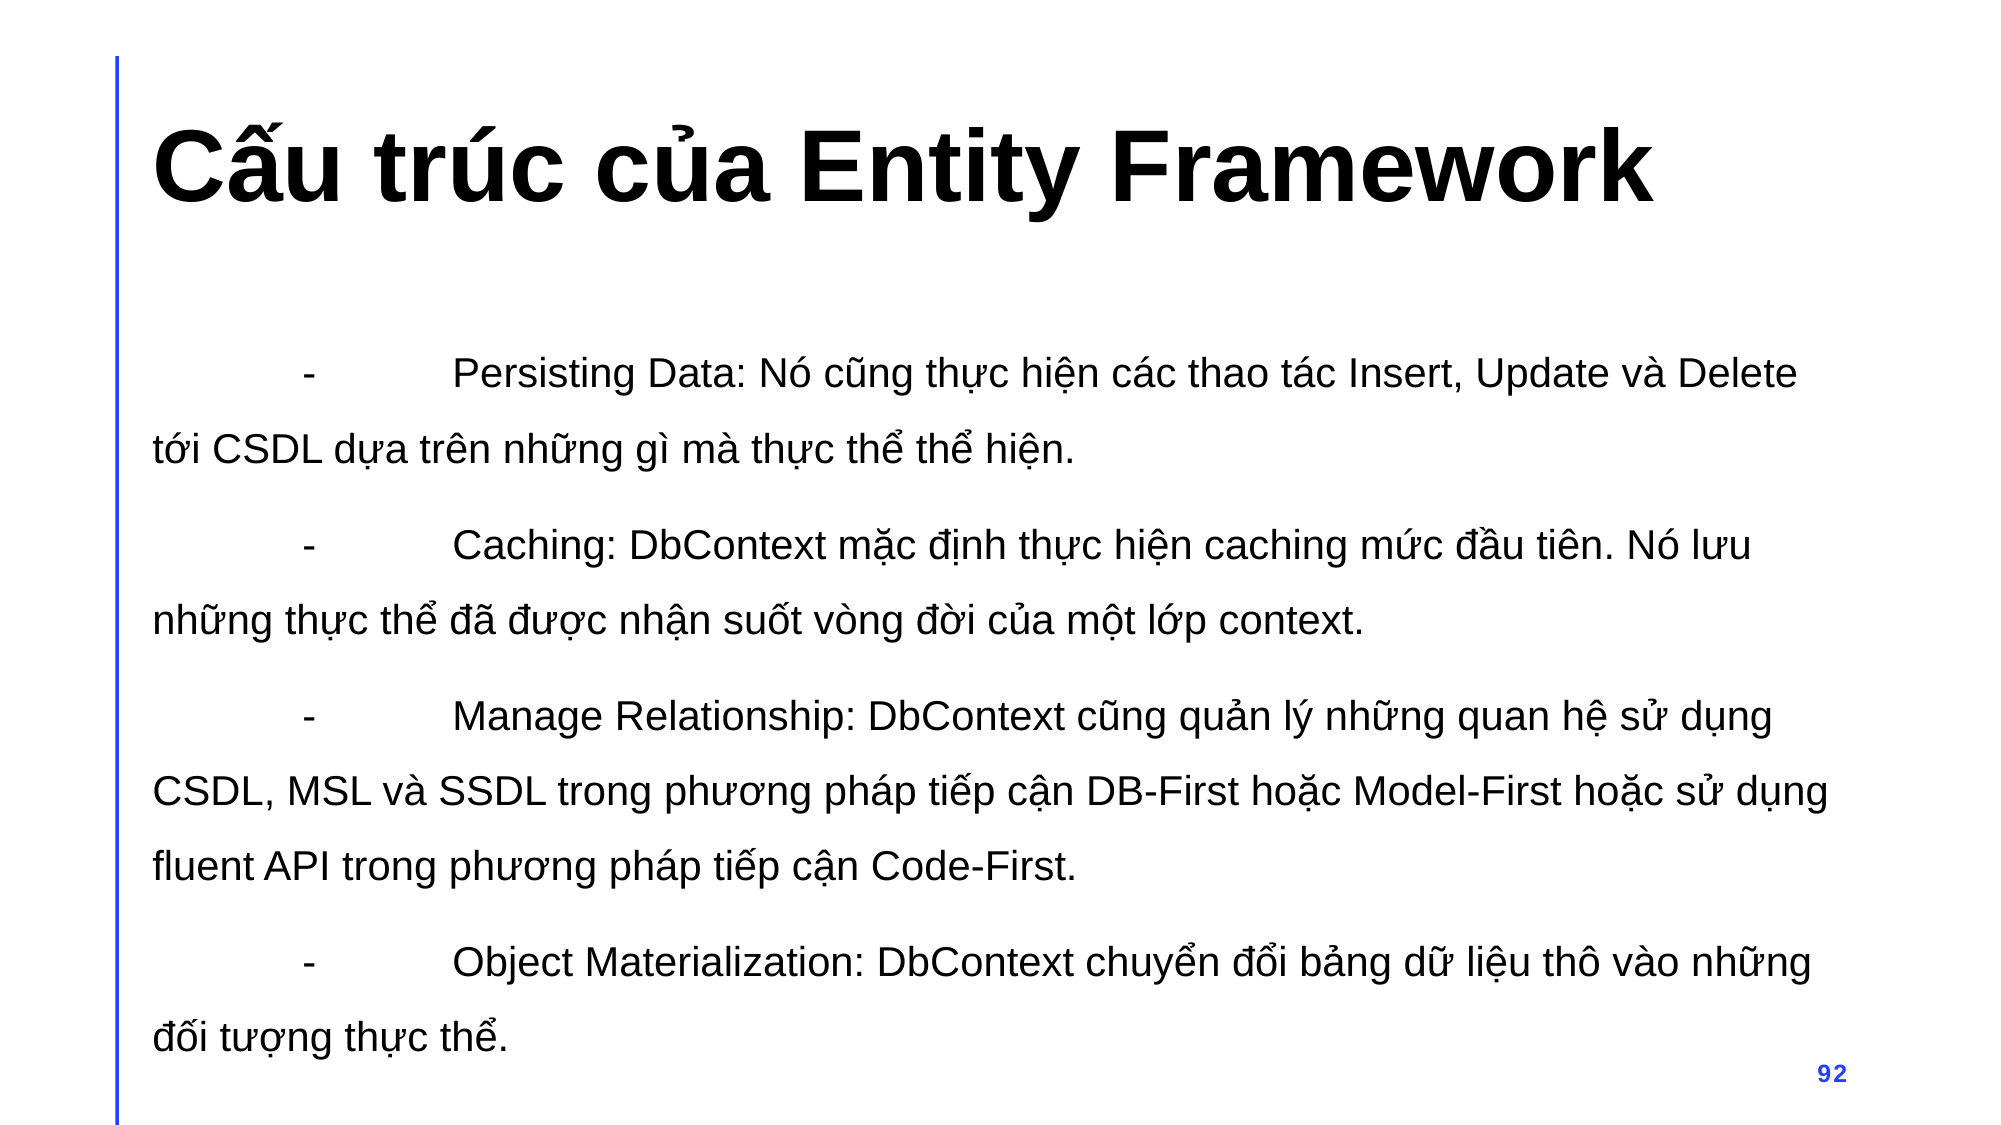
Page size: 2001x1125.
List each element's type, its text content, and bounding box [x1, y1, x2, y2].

slide_number 92 [1412, 1042, 1863, 1103]
list - Persisting Data: Nó cũng thực hiện các thao tác Insert, Update và Delete tới CSDL dựa trên những gì mà thực thể thể hiện. - Caching: DbContext mặc định thực hiện caching mức đầu tiên. Nó lưu những thực thể đã được nhận suốt vòng đời của một lớp context. - Manage Relationship: DbContext cũng quản lý những quan hệ sử dụng CSDL, MSL và SSDL trong phương pháp tiếp cận DB-First hoặc Model-First hoặc sử dụng fluent API trong phương pháp tiếp cận Code-First. - Object Materialization: DbContext chuyển đổi bảng dữ liệu thô vào những đối tượng thực thể. [137, 299, 1863, 1014]
title Cấu trúc của Entity Framework [137, 59, 1863, 278]
